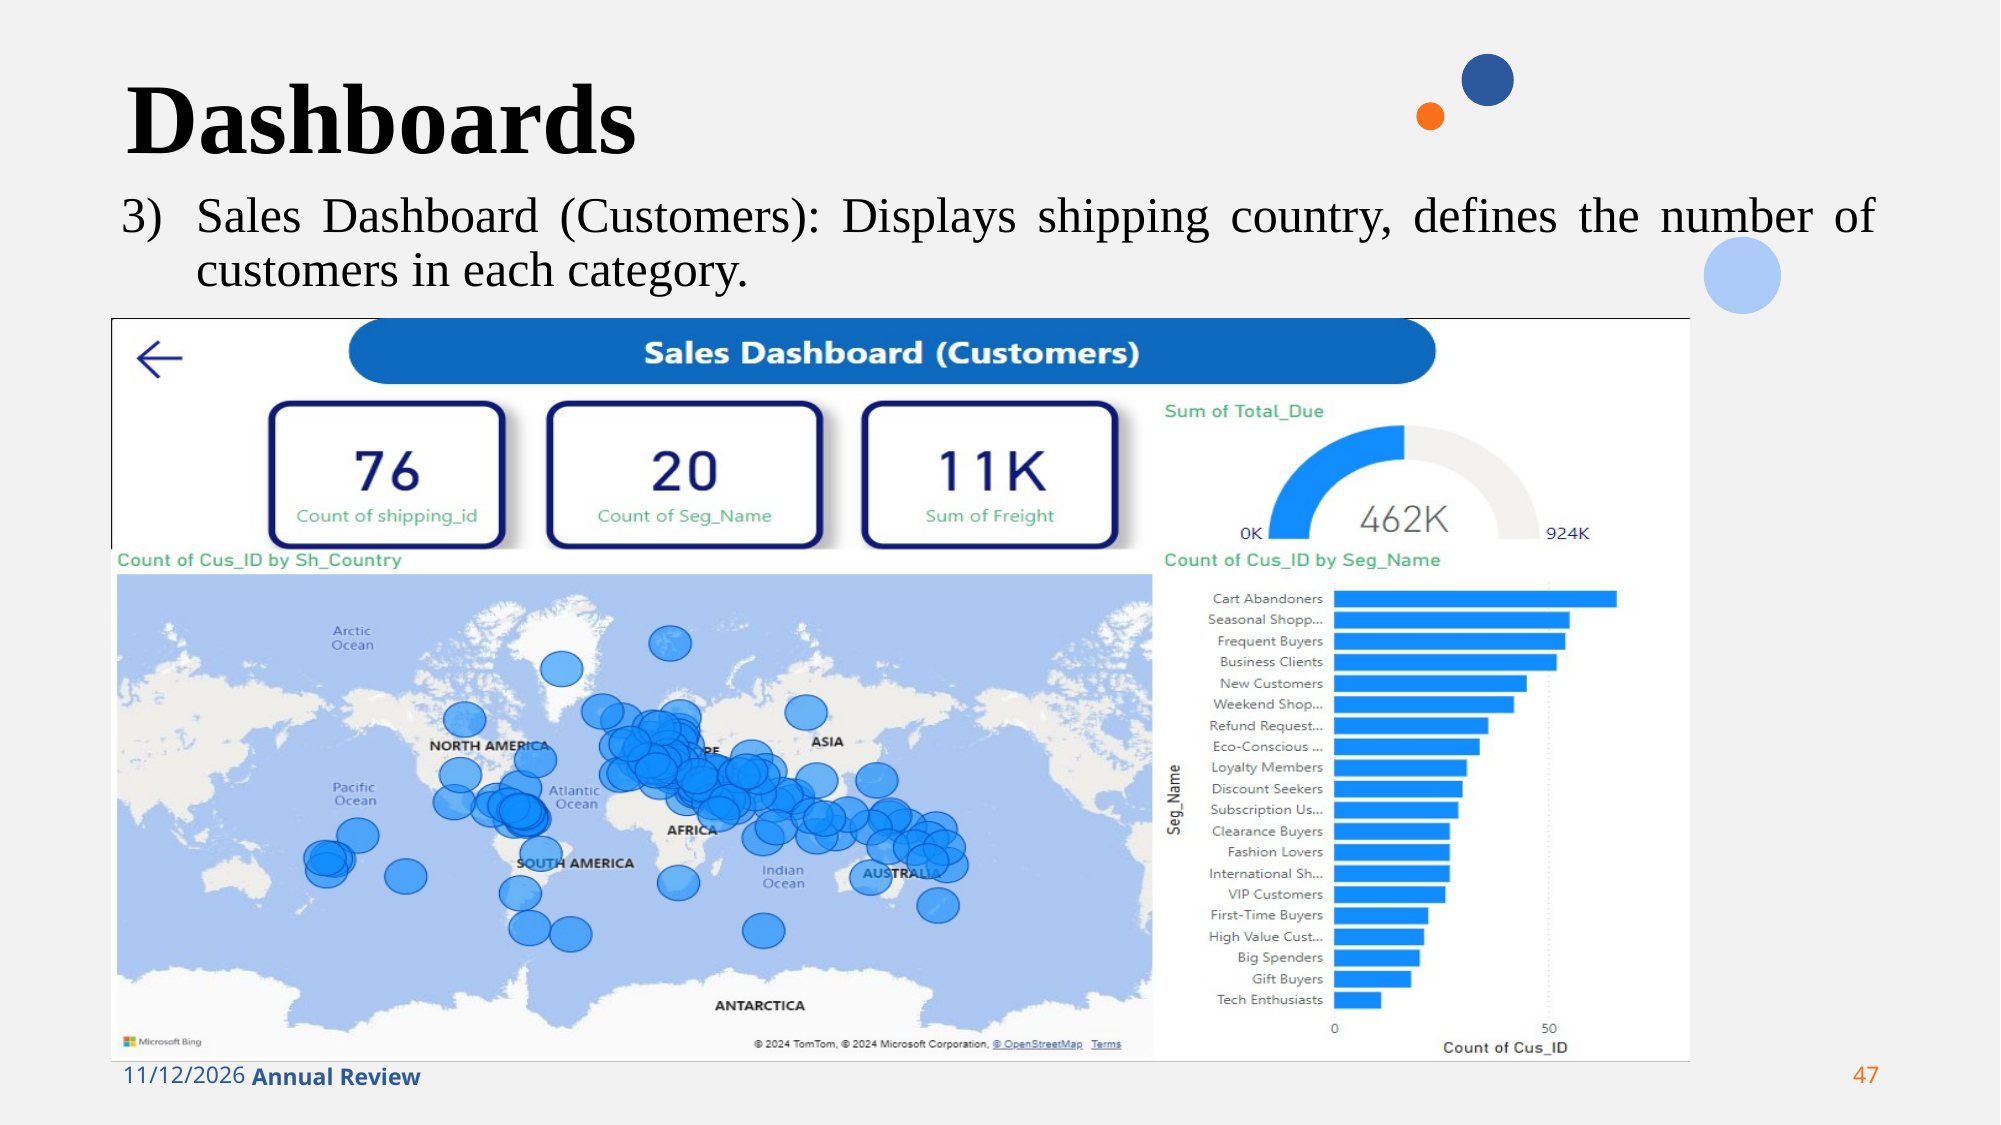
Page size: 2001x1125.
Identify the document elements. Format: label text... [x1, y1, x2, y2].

list Sales Dashboard (Customers): Displays shipping country, defines the number of customers in each category. [106, 181, 1892, 977]
title Dashboards [111, 59, 1122, 181]
picture [111, 318, 1690, 1062]
